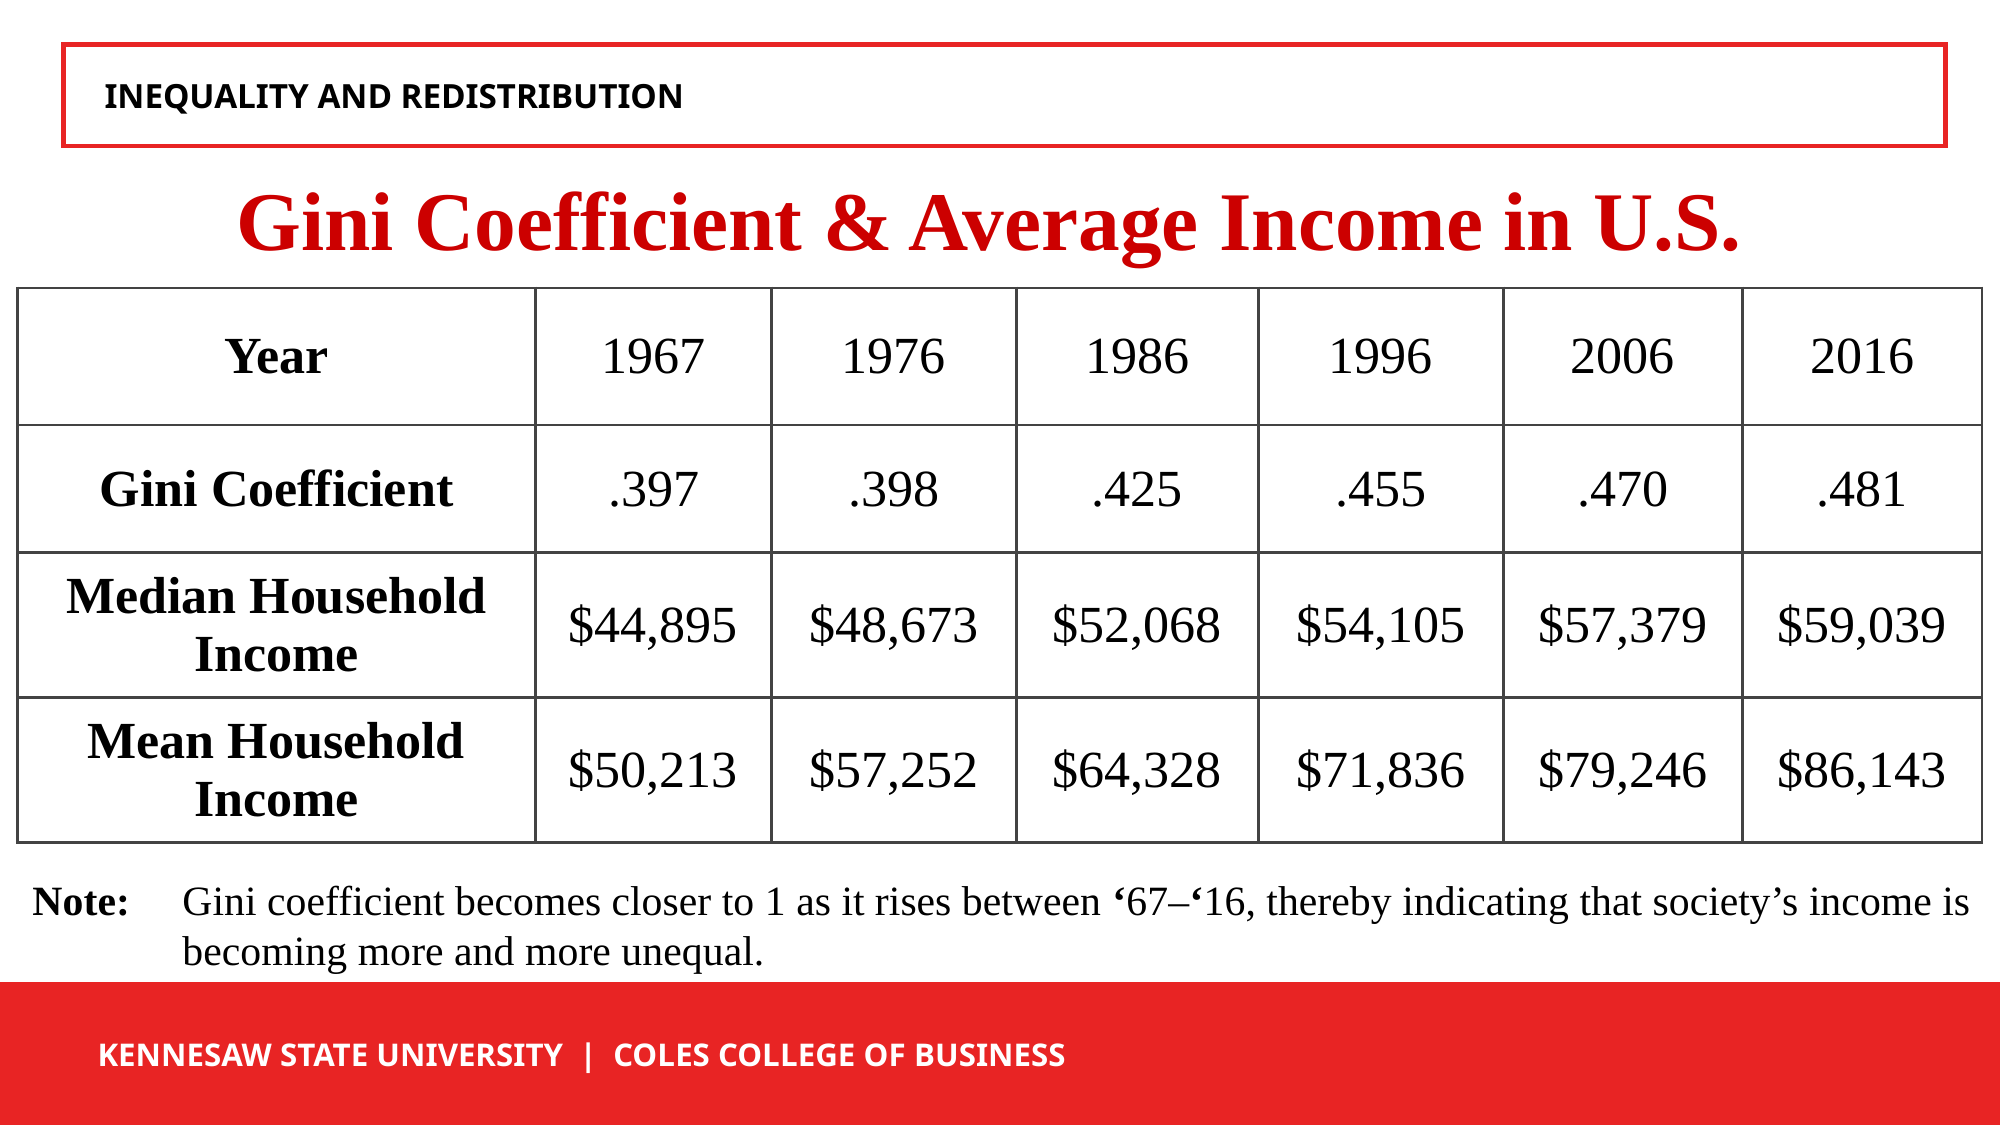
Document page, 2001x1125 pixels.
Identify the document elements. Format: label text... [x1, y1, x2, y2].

text_box KENNESAW STATE UNIVERSITY | COLES COLLEGE OF BUSINESS [0, 982, 2000, 1125]
table_cell $86,143 [1744, 699, 1981, 841]
table_cell $79,246 [1505, 699, 1741, 841]
table_cell $54,105 [1260, 554, 1502, 696]
table_cell $44,895 [537, 554, 770, 696]
table_cell .481 [1744, 426, 1981, 551]
table_cell $52,068 [1018, 554, 1257, 696]
table_cell .397 [537, 426, 770, 551]
table_cell .470 [1505, 426, 1741, 551]
table_cell Gini Coefficient [19, 426, 534, 551]
table_cell .398 [773, 426, 1015, 551]
table_cell .425 [1018, 426, 1257, 551]
table_header 2016 [1744, 289, 1981, 424]
table_header 1996 [1260, 289, 1502, 424]
table_cell $64,328 [1018, 699, 1257, 841]
table_cell Mean Household Income [19, 699, 534, 841]
table_cell $50,213 [537, 699, 770, 841]
text_box Gini Coefficient & Average Income in U.S. [58, 145, 1942, 288]
table_cell $57,252 [773, 699, 1015, 841]
table_cell Median Household Income [19, 554, 534, 696]
table_cell $59,039 [1744, 554, 1981, 696]
table_cell $48,673 [773, 554, 1015, 696]
table_header Year [19, 289, 534, 424]
table_header 1986 [1018, 289, 1257, 424]
text_box Note: Gini coefficient becomes closer to 1 as it rises between ‘67–‘16, thereby indicating that society’s income is becoming more and more unequal. [17, 866, 2000, 982]
table_cell $71,836 [1260, 699, 1502, 841]
table_cell .455 [1260, 426, 1502, 551]
text_box INEQUALITY AND REDISTRIBUTION [63, 44, 1946, 146]
table_header 1976 [773, 289, 1015, 424]
table_cell $57,379 [1505, 554, 1741, 696]
table_header 1967 [537, 289, 770, 424]
table_header 2006 [1505, 289, 1741, 424]
